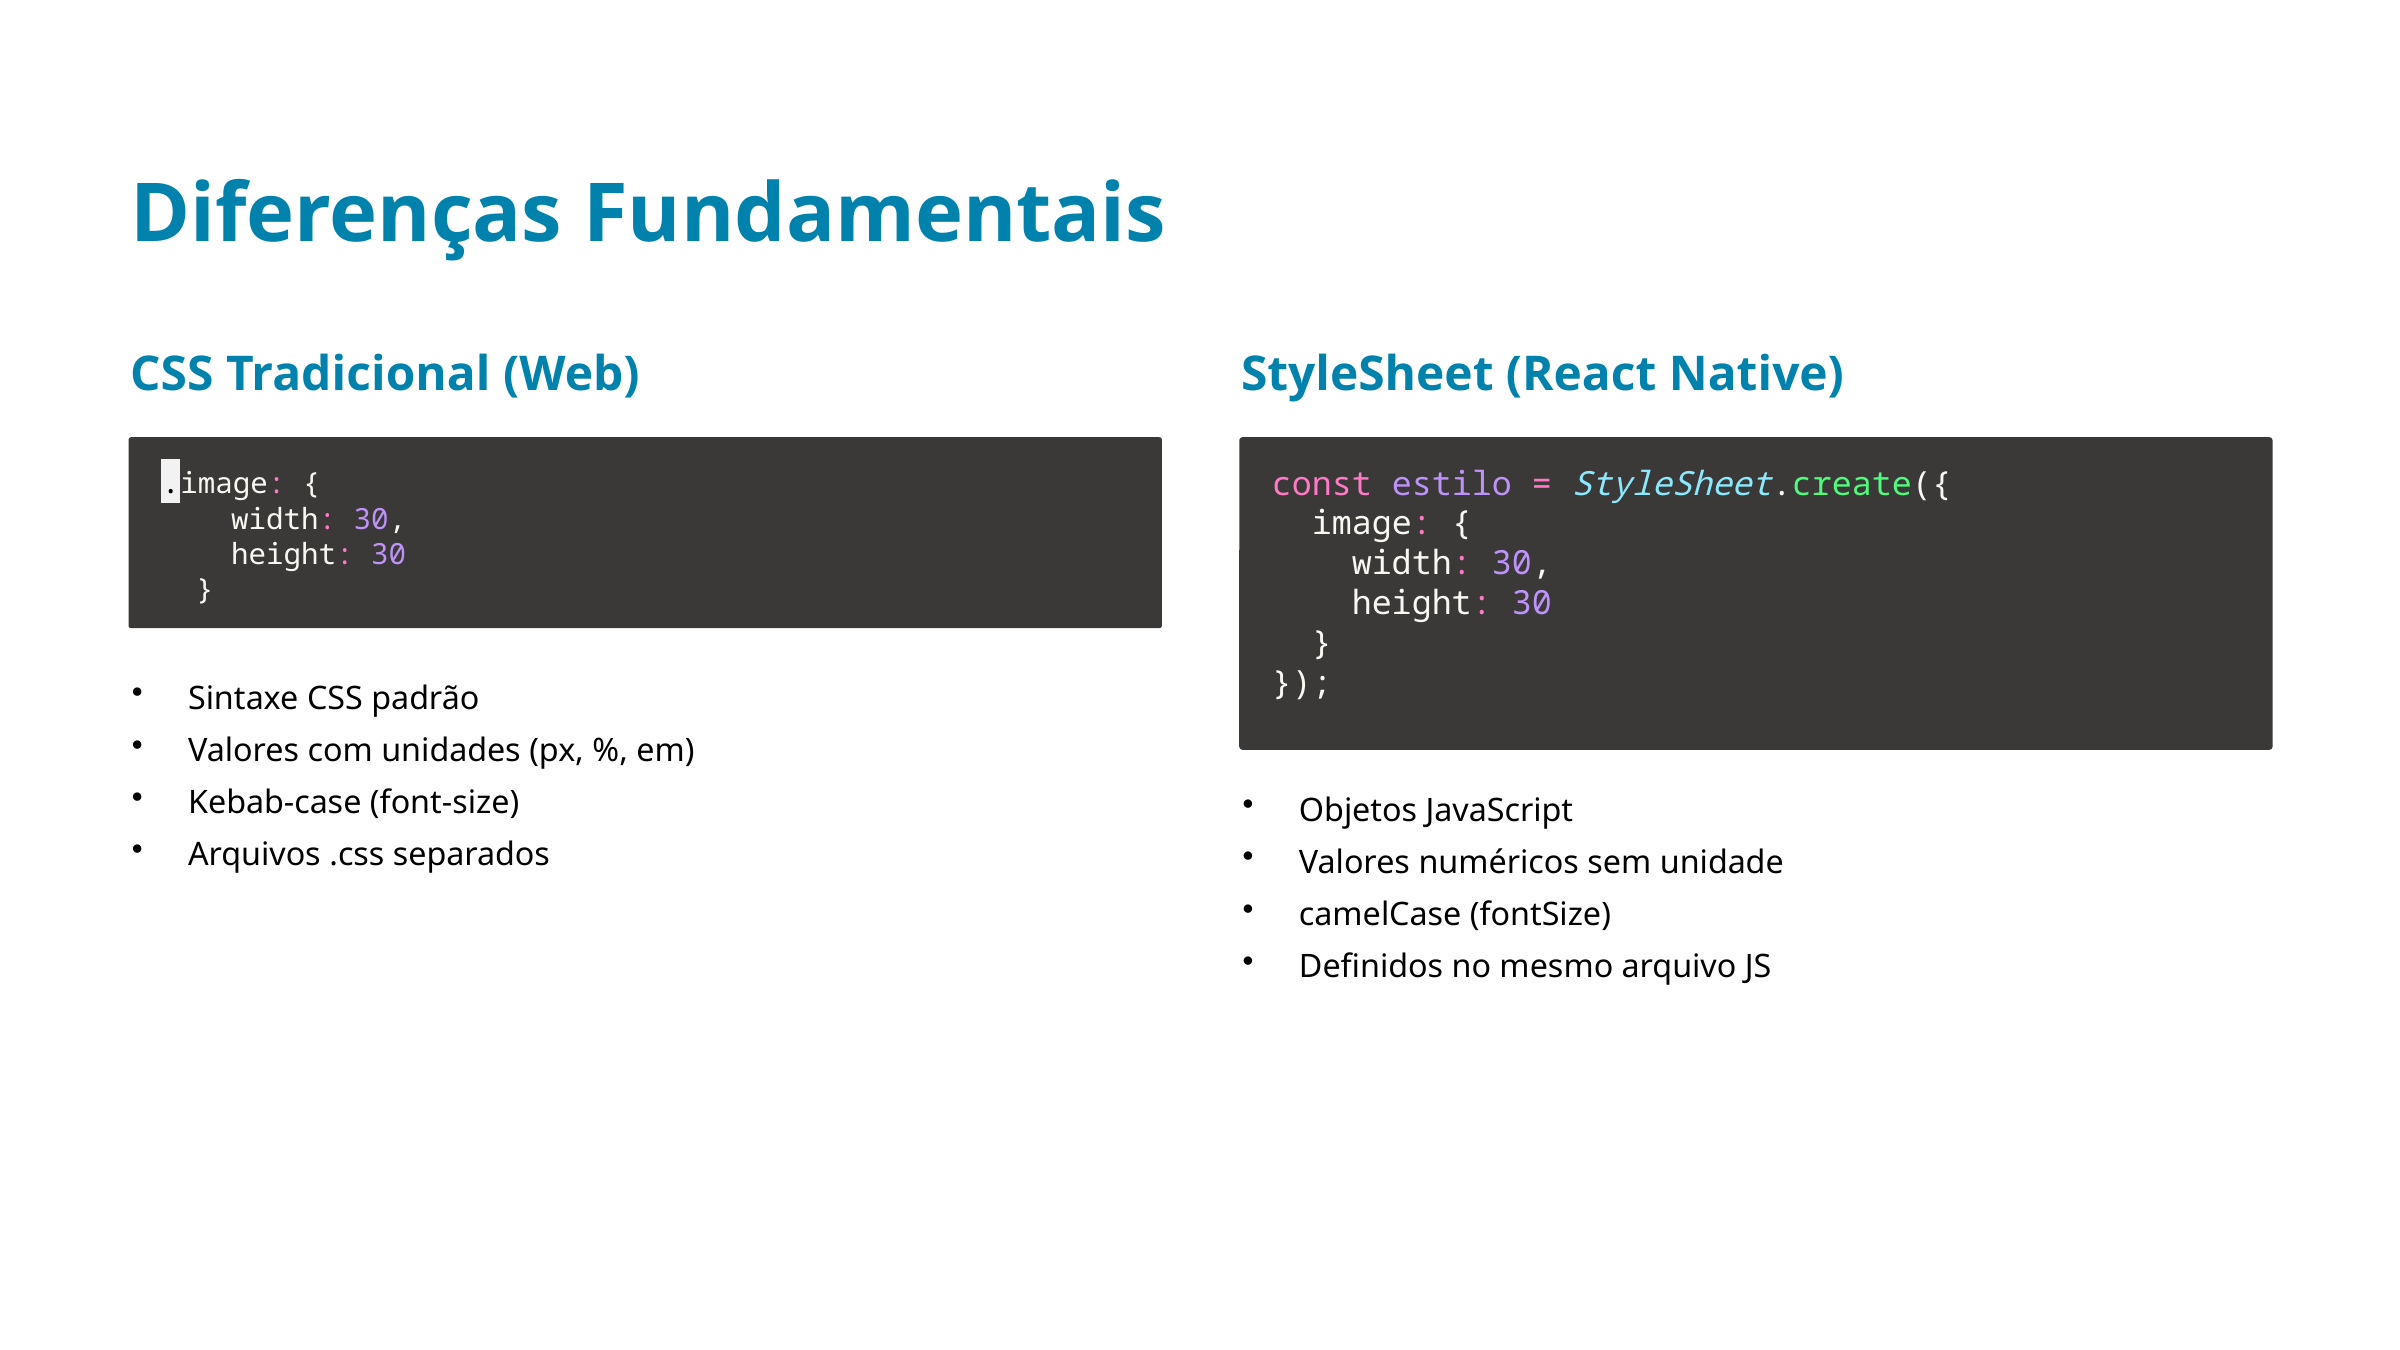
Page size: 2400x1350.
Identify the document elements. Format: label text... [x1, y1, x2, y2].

text_box .image: { width: 30, height: 30 } [161, 461, 1130, 663]
text_box Objetos JavaScript Valores numéricos sem unidade camelCase (fontSize) Definidos no mesmo arquivo JS [1242, 775, 2273, 984]
text_box CSS Tradicional (Web) [130, 339, 638, 401]
text_box Sintaxe CSS padrão Valores com unidades (px, %, em) Kebab-case (font-size) Arquivos .css separados [131, 663, 1162, 872]
text_box Diferenças Fundamentais [130, 156, 1109, 259]
text_box [128, 437, 1162, 629]
text_box const estilo = StyleSheet.create({ image: { width: 30, height: 30 } }); [1271, 461, 2241, 709]
text_box StyleSheet (React Native) [1240, 339, 1828, 401]
text_box [1239, 437, 2273, 750]
